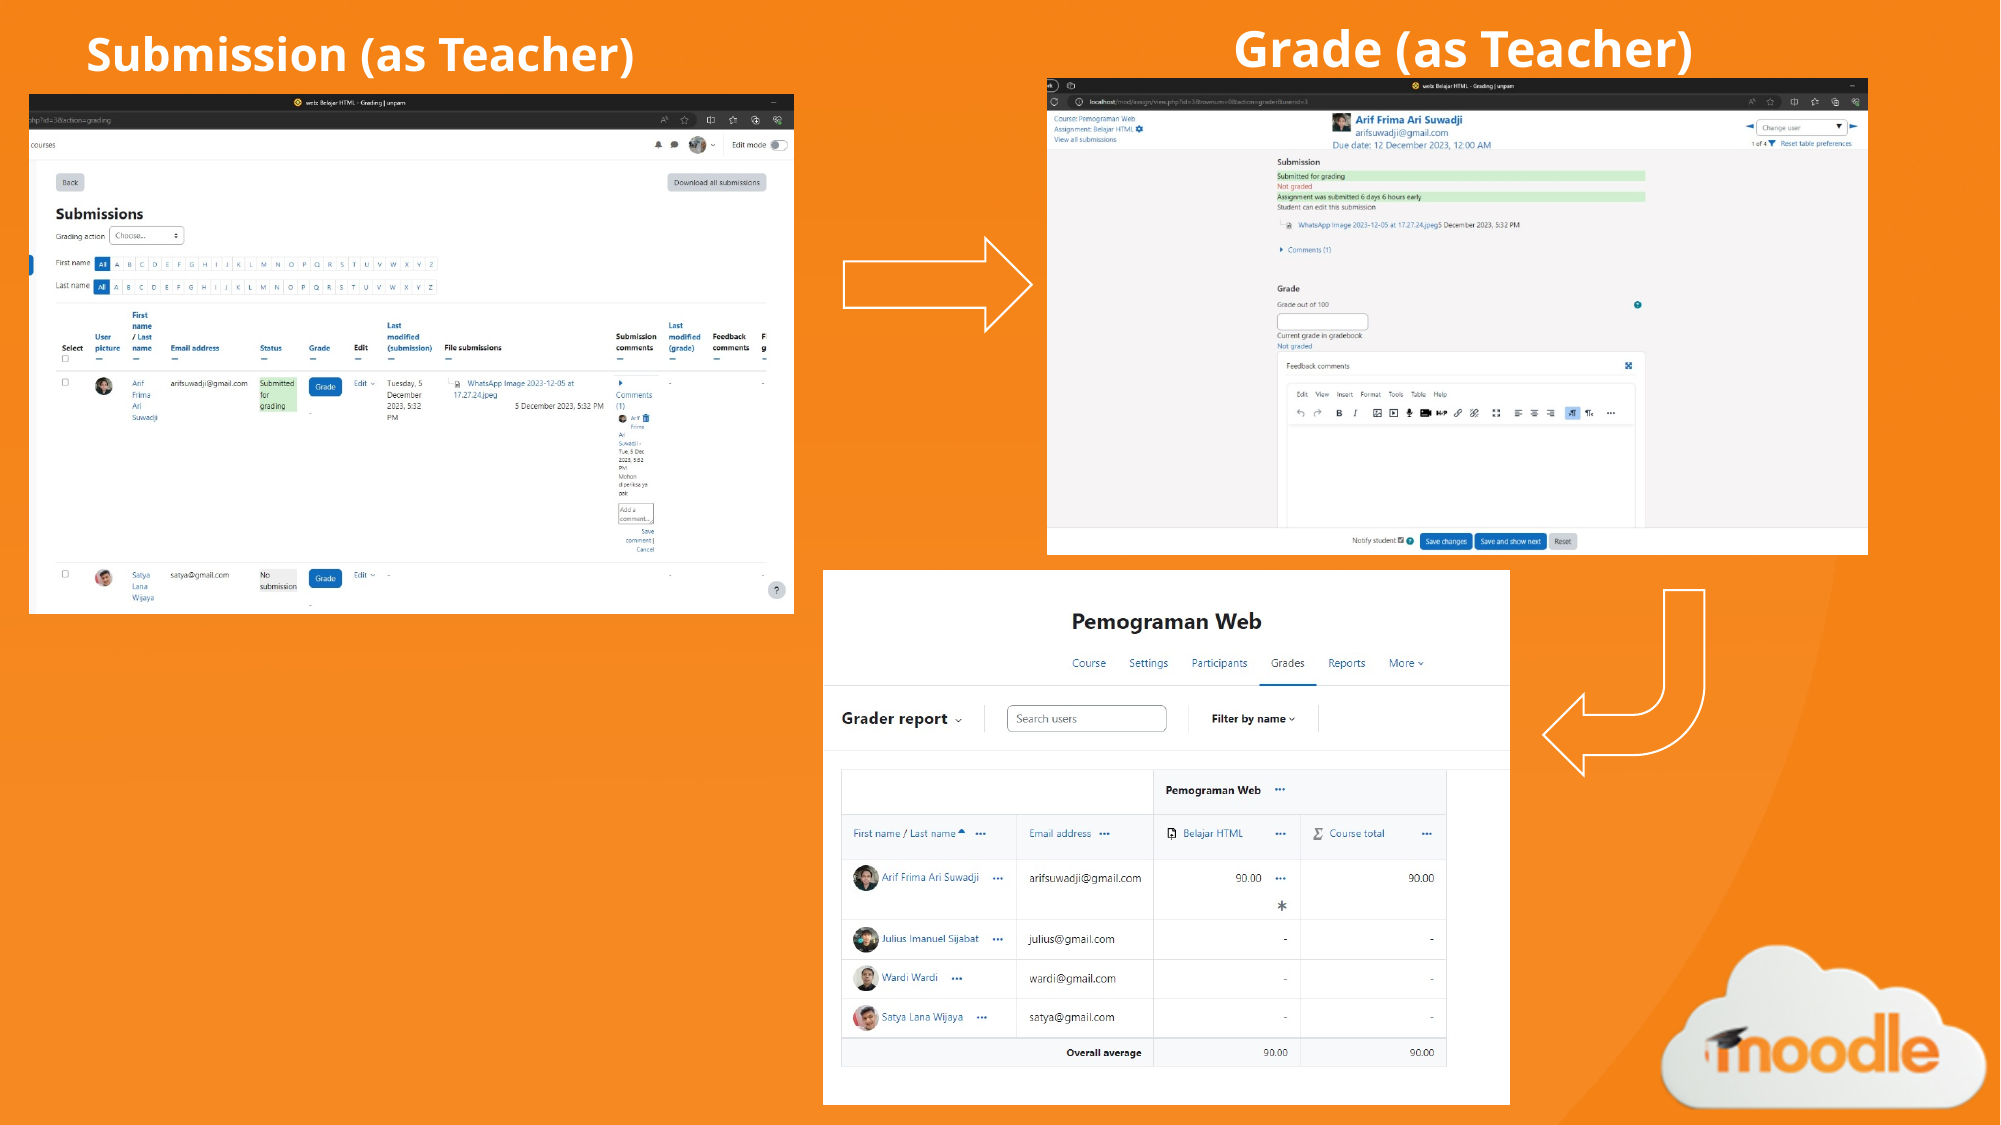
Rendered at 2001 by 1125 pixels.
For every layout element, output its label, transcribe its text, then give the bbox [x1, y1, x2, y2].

picture [0, 0, 2001, 1125]
text_box [1541, 589, 1706, 778]
text_box Grade (as Teacher) [1166, 0, 1761, 78]
title Submission (as Teacher) [63, 18, 658, 94]
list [29, 94, 794, 614]
text_box [842, 235, 1034, 334]
